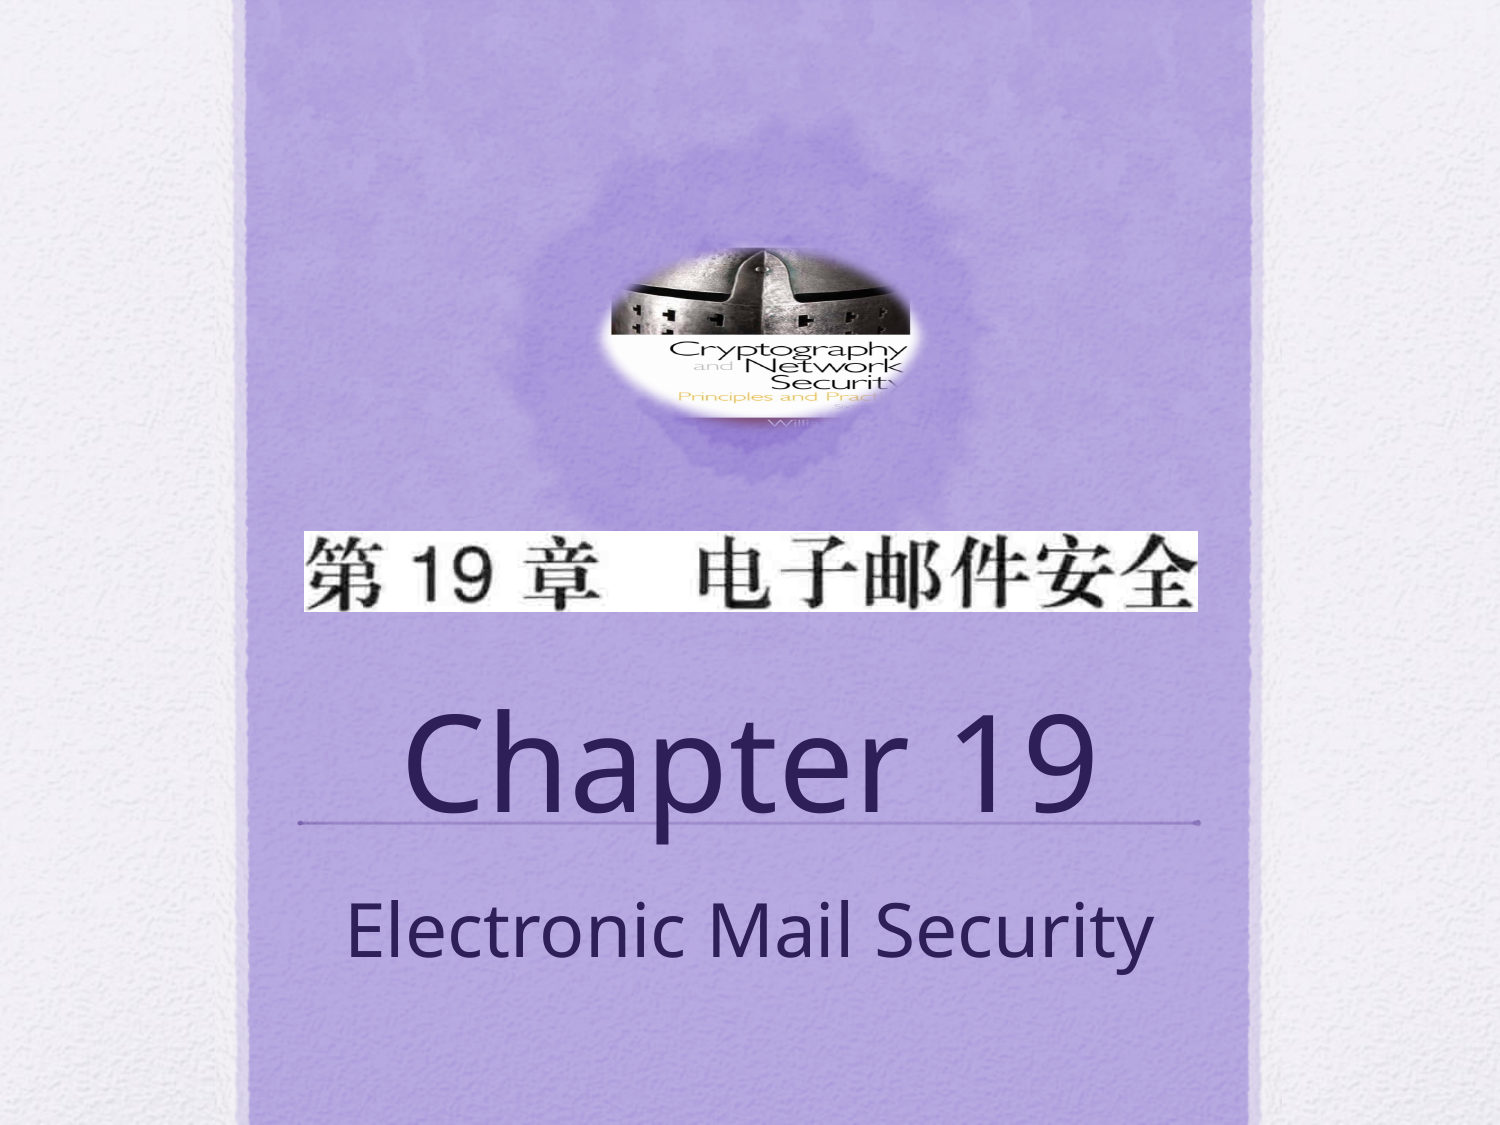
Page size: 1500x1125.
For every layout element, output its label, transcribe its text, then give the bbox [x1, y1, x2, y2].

title Chapter 19 [303, 624, 1198, 848]
picture [301, 528, 1201, 615]
picture [0, 0, 1500, 1125]
picture [584, 234, 937, 439]
subtitle Electronic Mail Security [249, 874, 1251, 1016]
